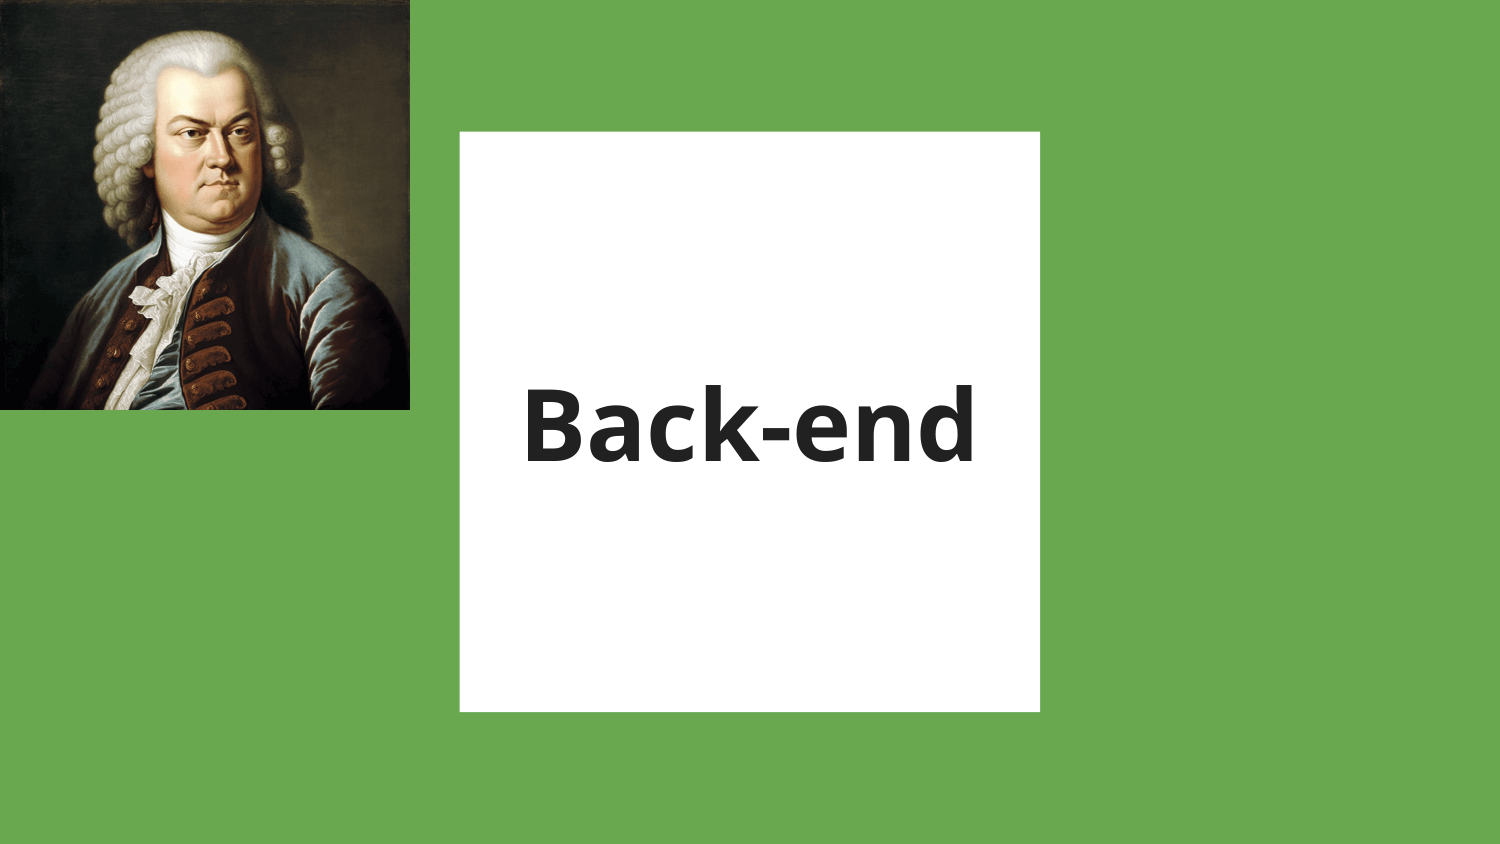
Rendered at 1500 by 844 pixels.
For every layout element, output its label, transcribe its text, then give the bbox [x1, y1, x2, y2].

title Back-end [459, 131, 1041, 713]
picture [0, 0, 410, 410]
